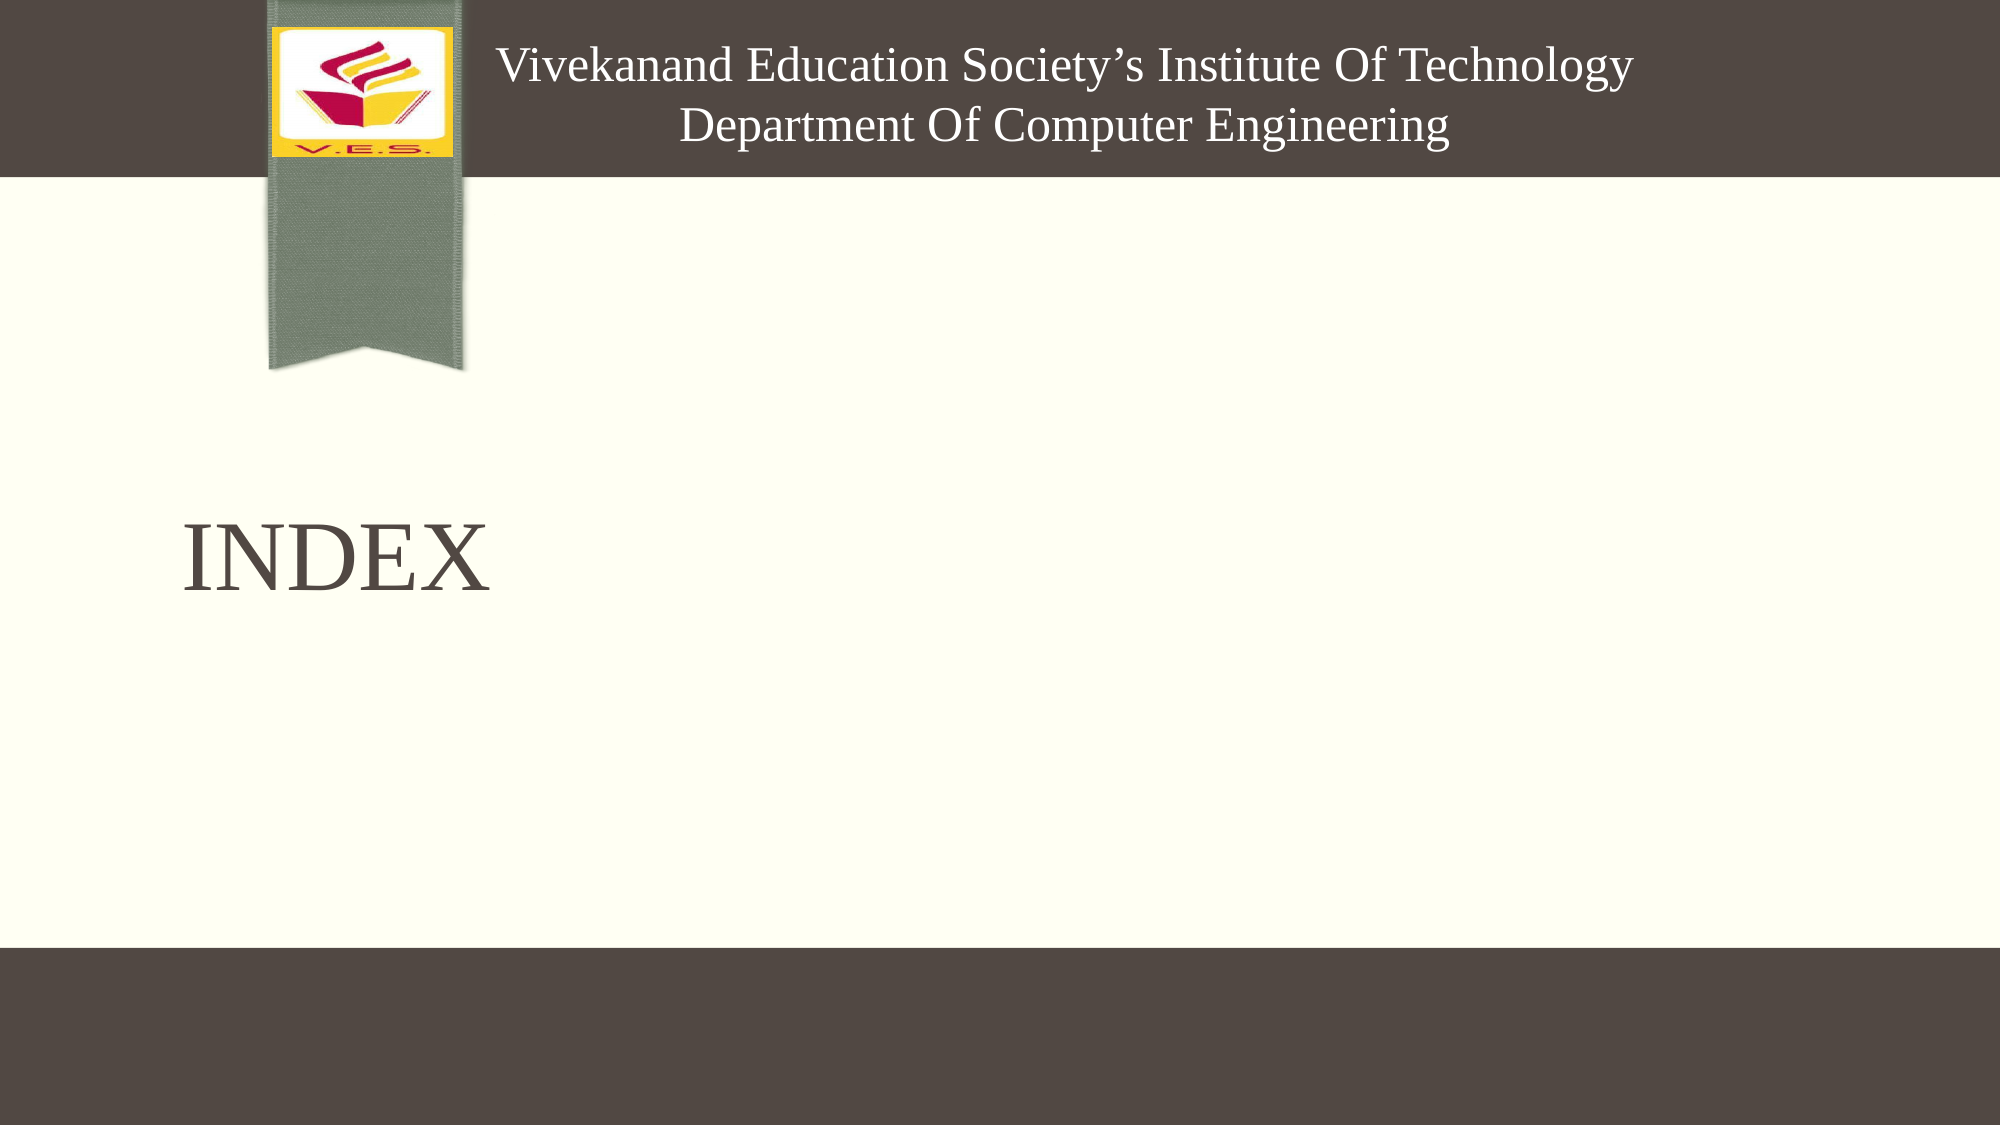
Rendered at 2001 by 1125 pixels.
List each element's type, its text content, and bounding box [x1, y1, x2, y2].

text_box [271, 23, 1655, 161]
title INDEX [181, 376, 1838, 741]
picture [217, 0, 504, 376]
